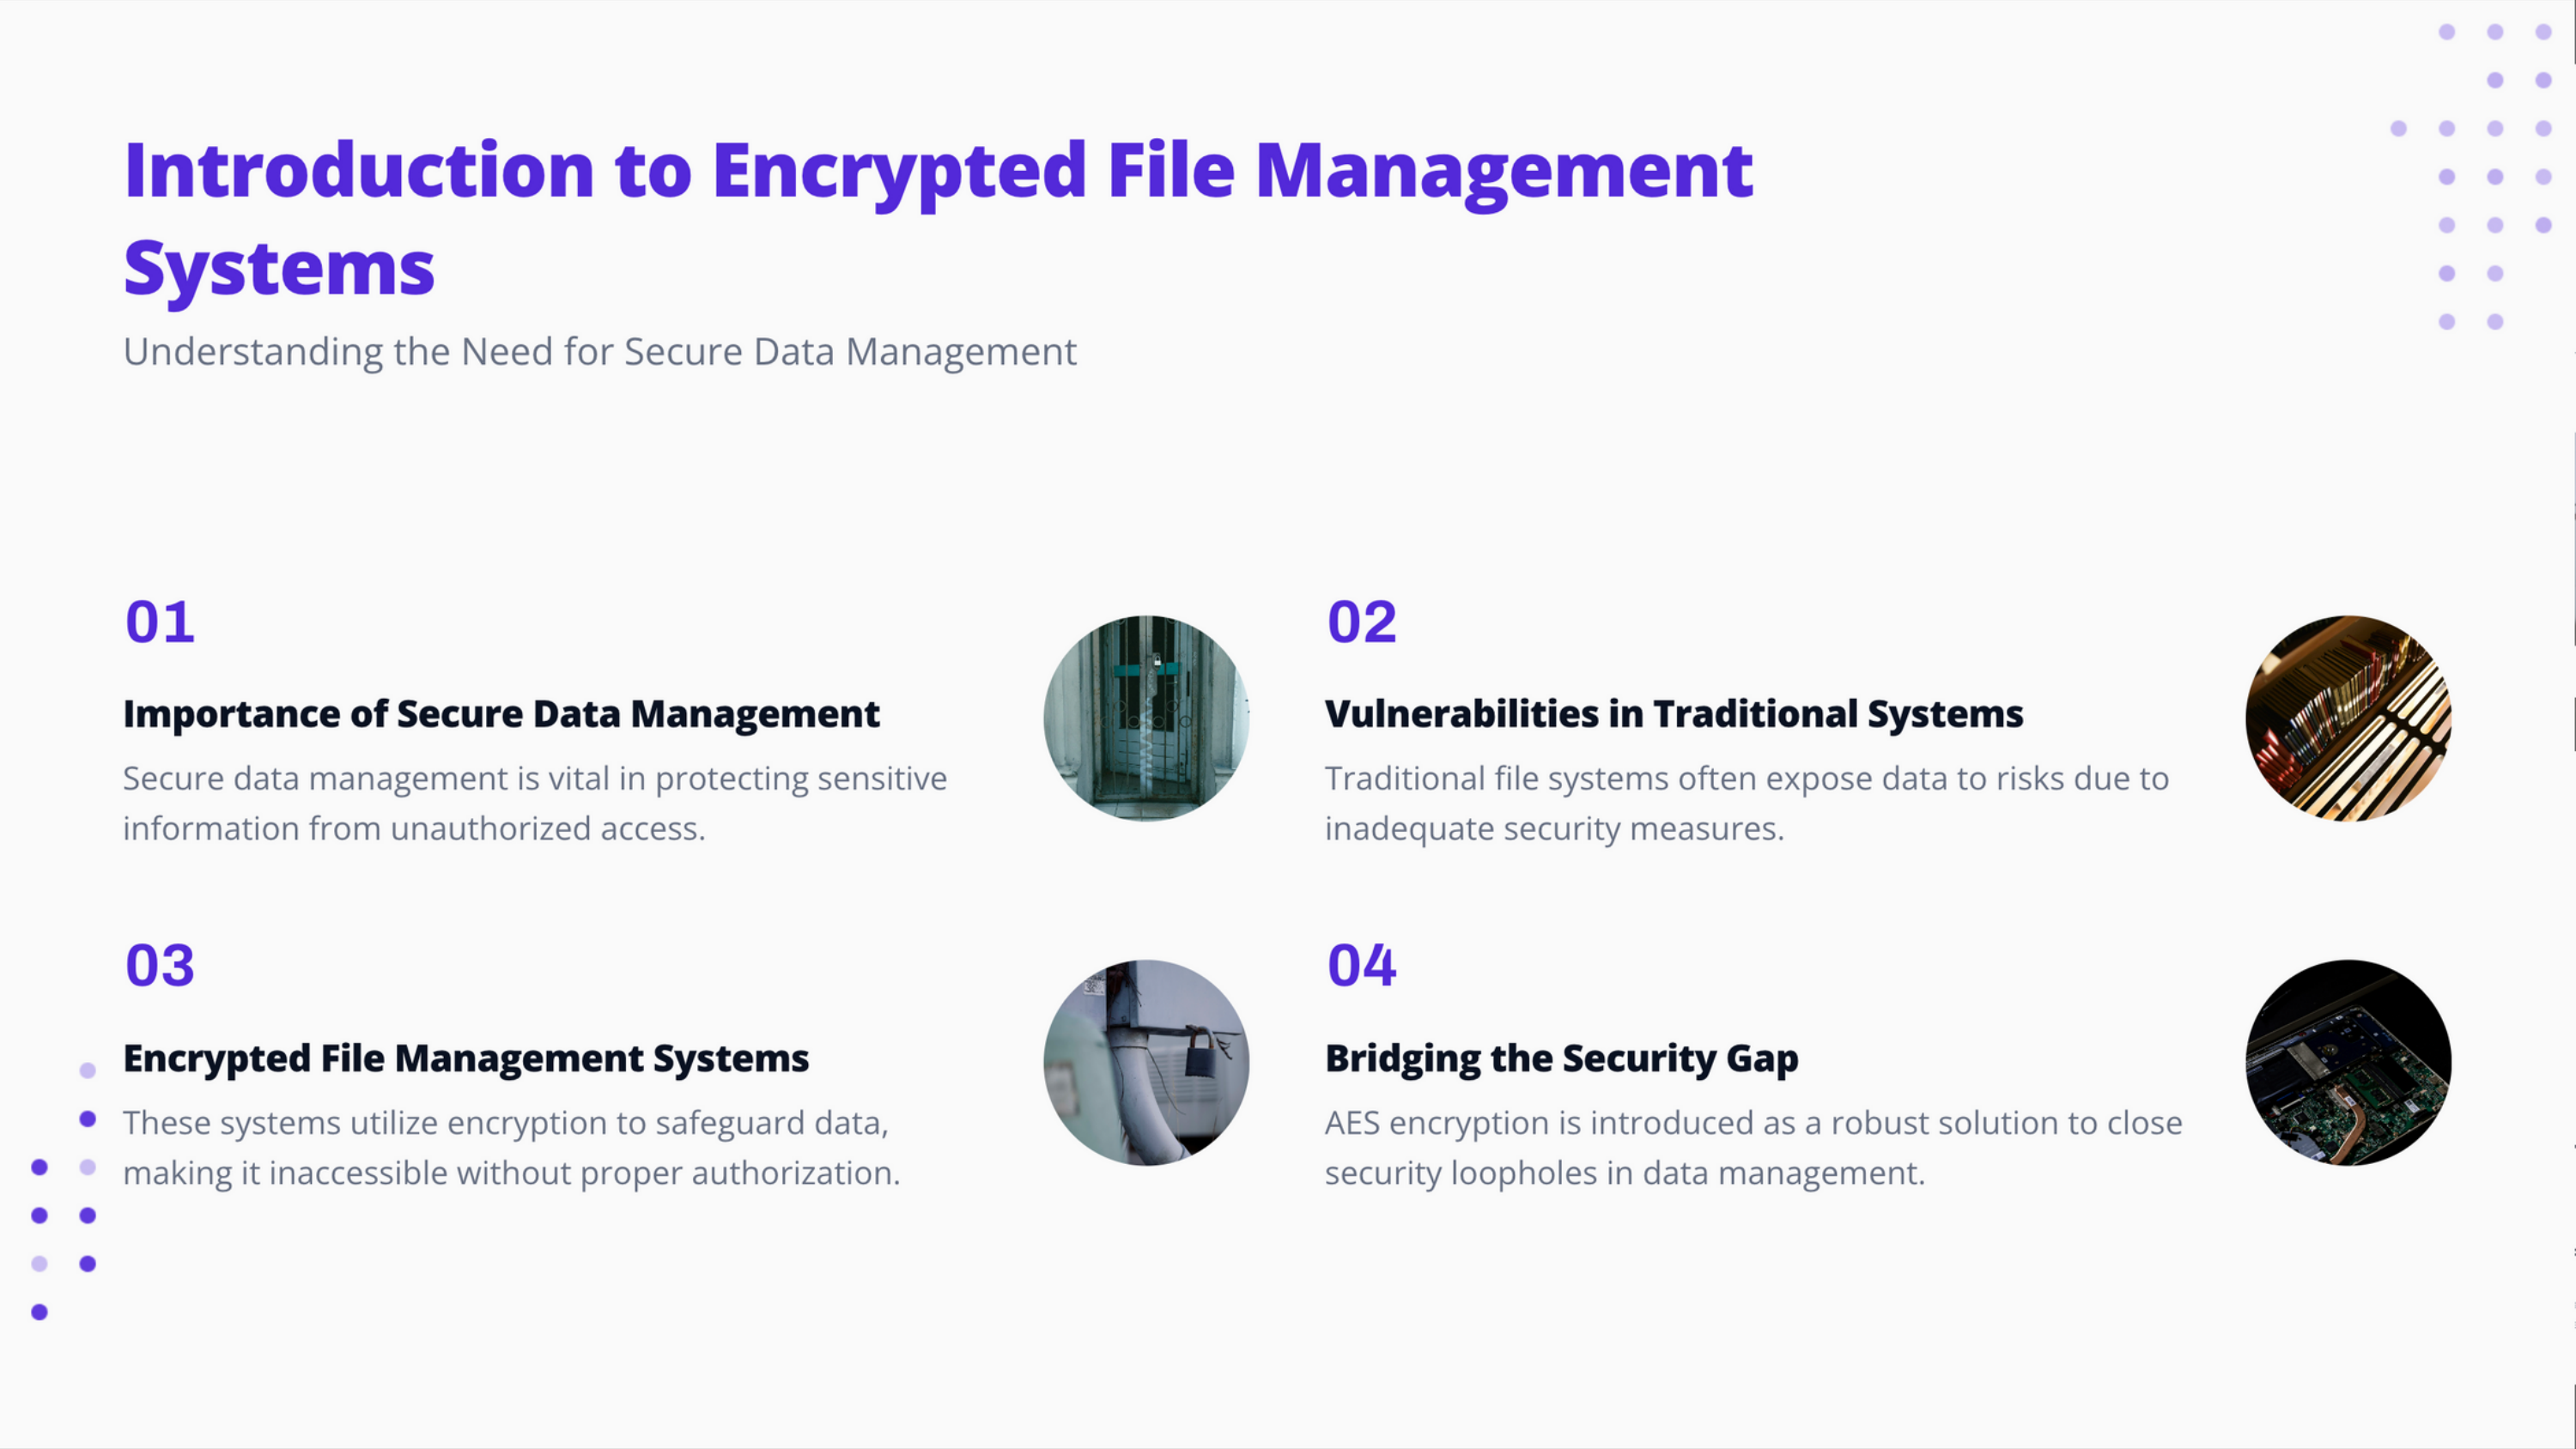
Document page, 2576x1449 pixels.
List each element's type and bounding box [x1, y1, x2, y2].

text_box [0, 0, 2576, 1449]
